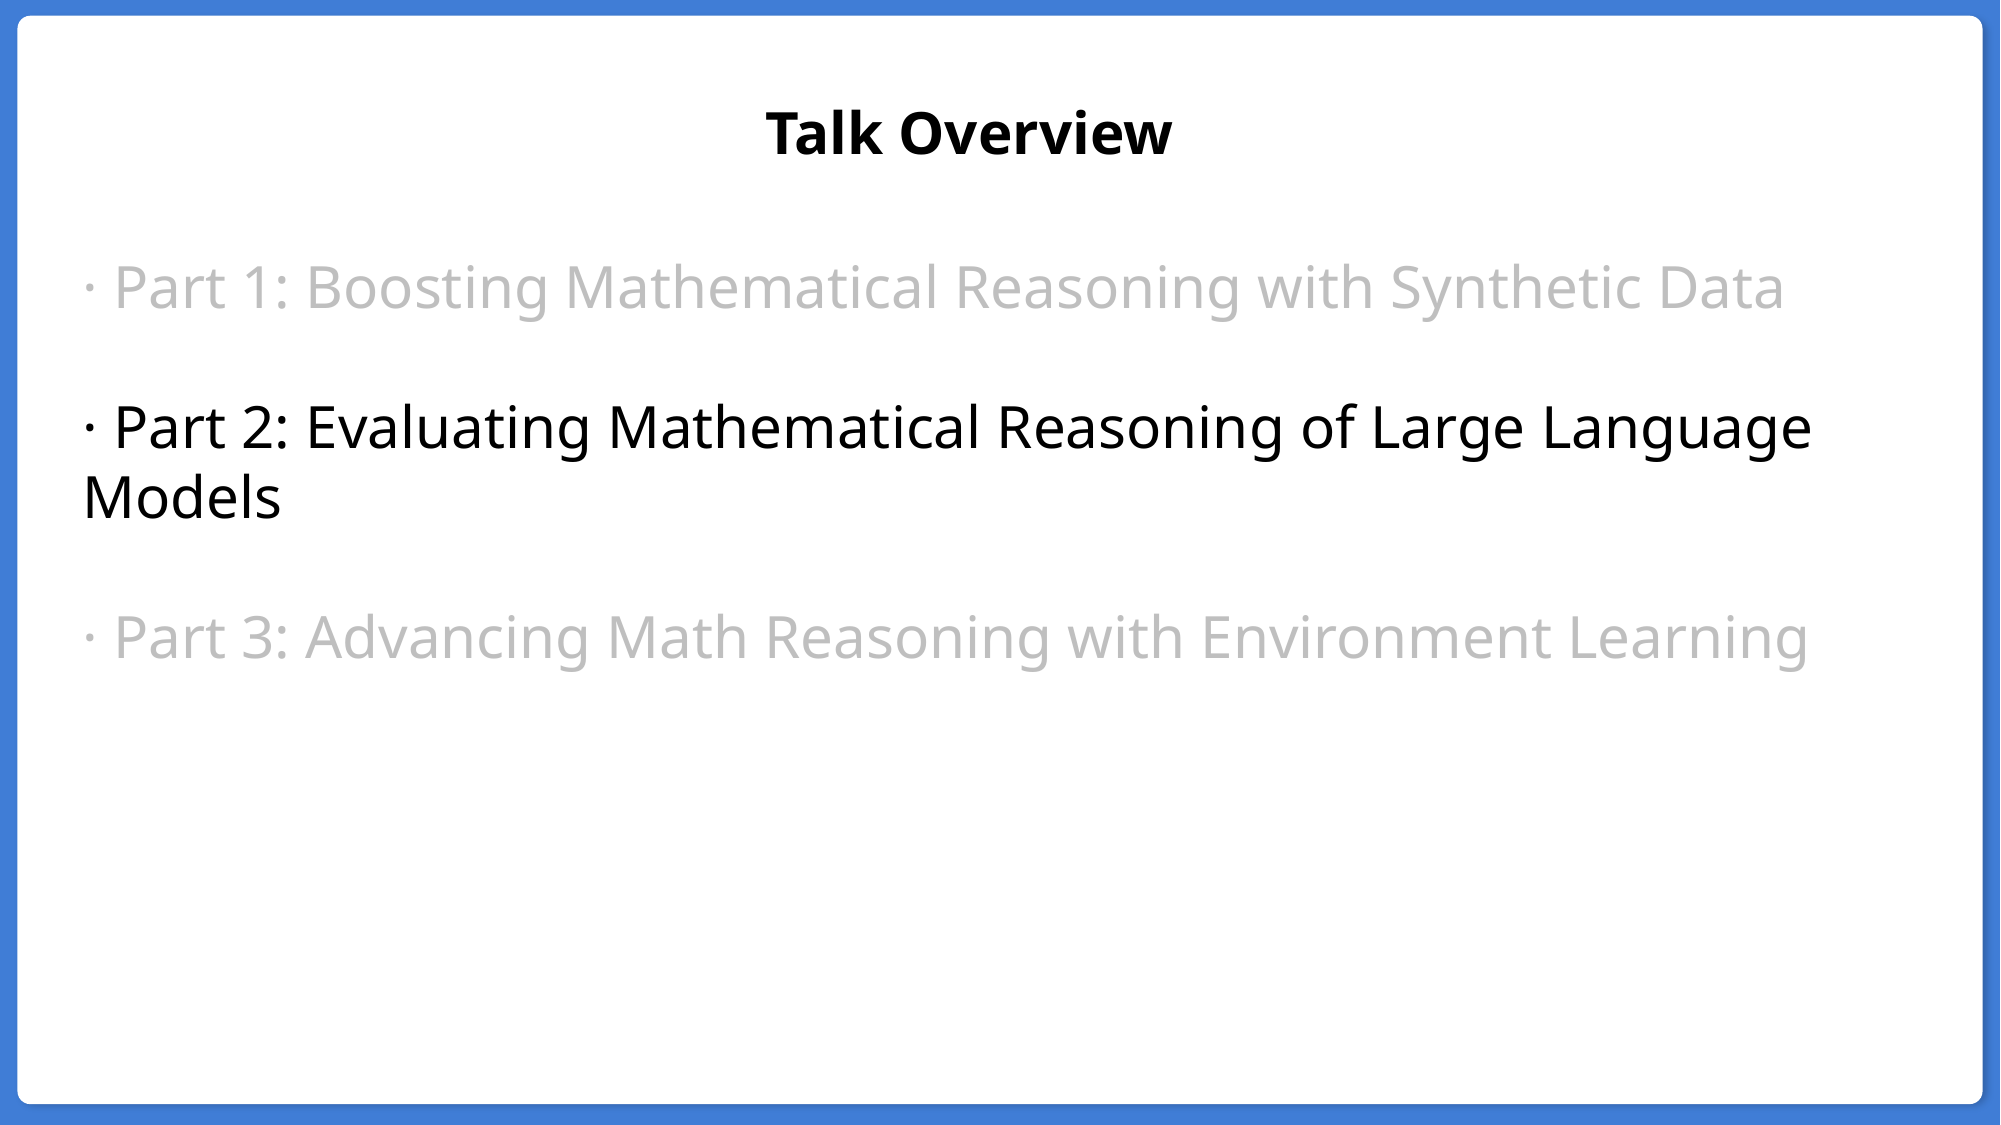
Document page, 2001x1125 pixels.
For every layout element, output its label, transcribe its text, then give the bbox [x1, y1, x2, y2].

text_box [17, 15, 1983, 1105]
text_box · Part 1: Boosting Mathematical Reasoning with Synthetic Data · Part 2: Evaluating Mathematical Reasoning of Large Language Models · Part 3: Advancing Math Reasoning with Environment Learning [68, 243, 1921, 748]
text_box Talk Overview [18, 88, 1921, 174]
